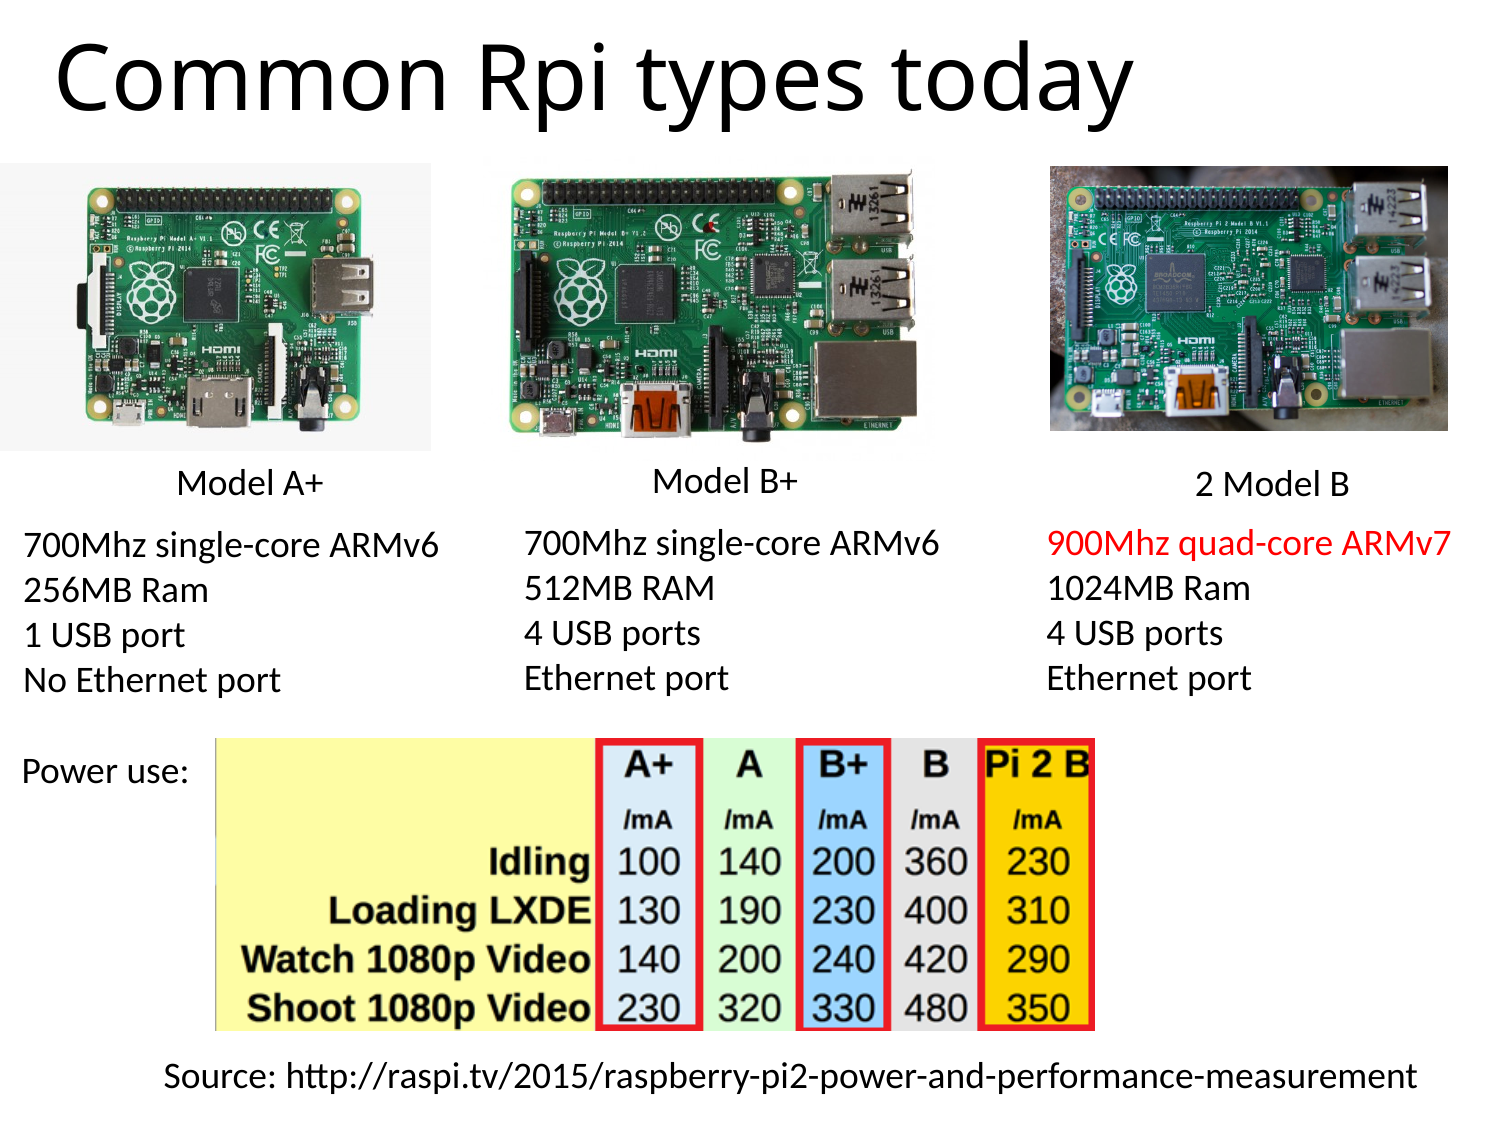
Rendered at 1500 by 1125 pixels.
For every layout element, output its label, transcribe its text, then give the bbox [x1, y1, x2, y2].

text_box 700Mhz single-core ARMv6 256MB Ram 1 USB port No Ethernet port [8, 512, 455, 708]
text_box 900Mhz quad-core ARMv7 1024MB Ram 4 USB ports Ethernet port [1031, 510, 1467, 706]
text_box 2 Model B [1180, 451, 1366, 510]
text_box Power use: [6, 738, 205, 799]
title Common Rpi types today [38, 0, 1426, 167]
text_box Model A+ [161, 451, 339, 510]
picture [483, 156, 935, 461]
picture [0, 163, 431, 451]
picture [1050, 166, 1448, 431]
text_box 700Mhz single-core ARMv6 512MB RAM 4 USB ports Ethernet port [508, 510, 956, 706]
text_box Model B+ [637, 461, 814, 509]
text_box Source: http://raspi.tv/2015/raspberry-pi2-power-and-performance-measurement [148, 1043, 1435, 1103]
picture [215, 738, 1095, 1031]
